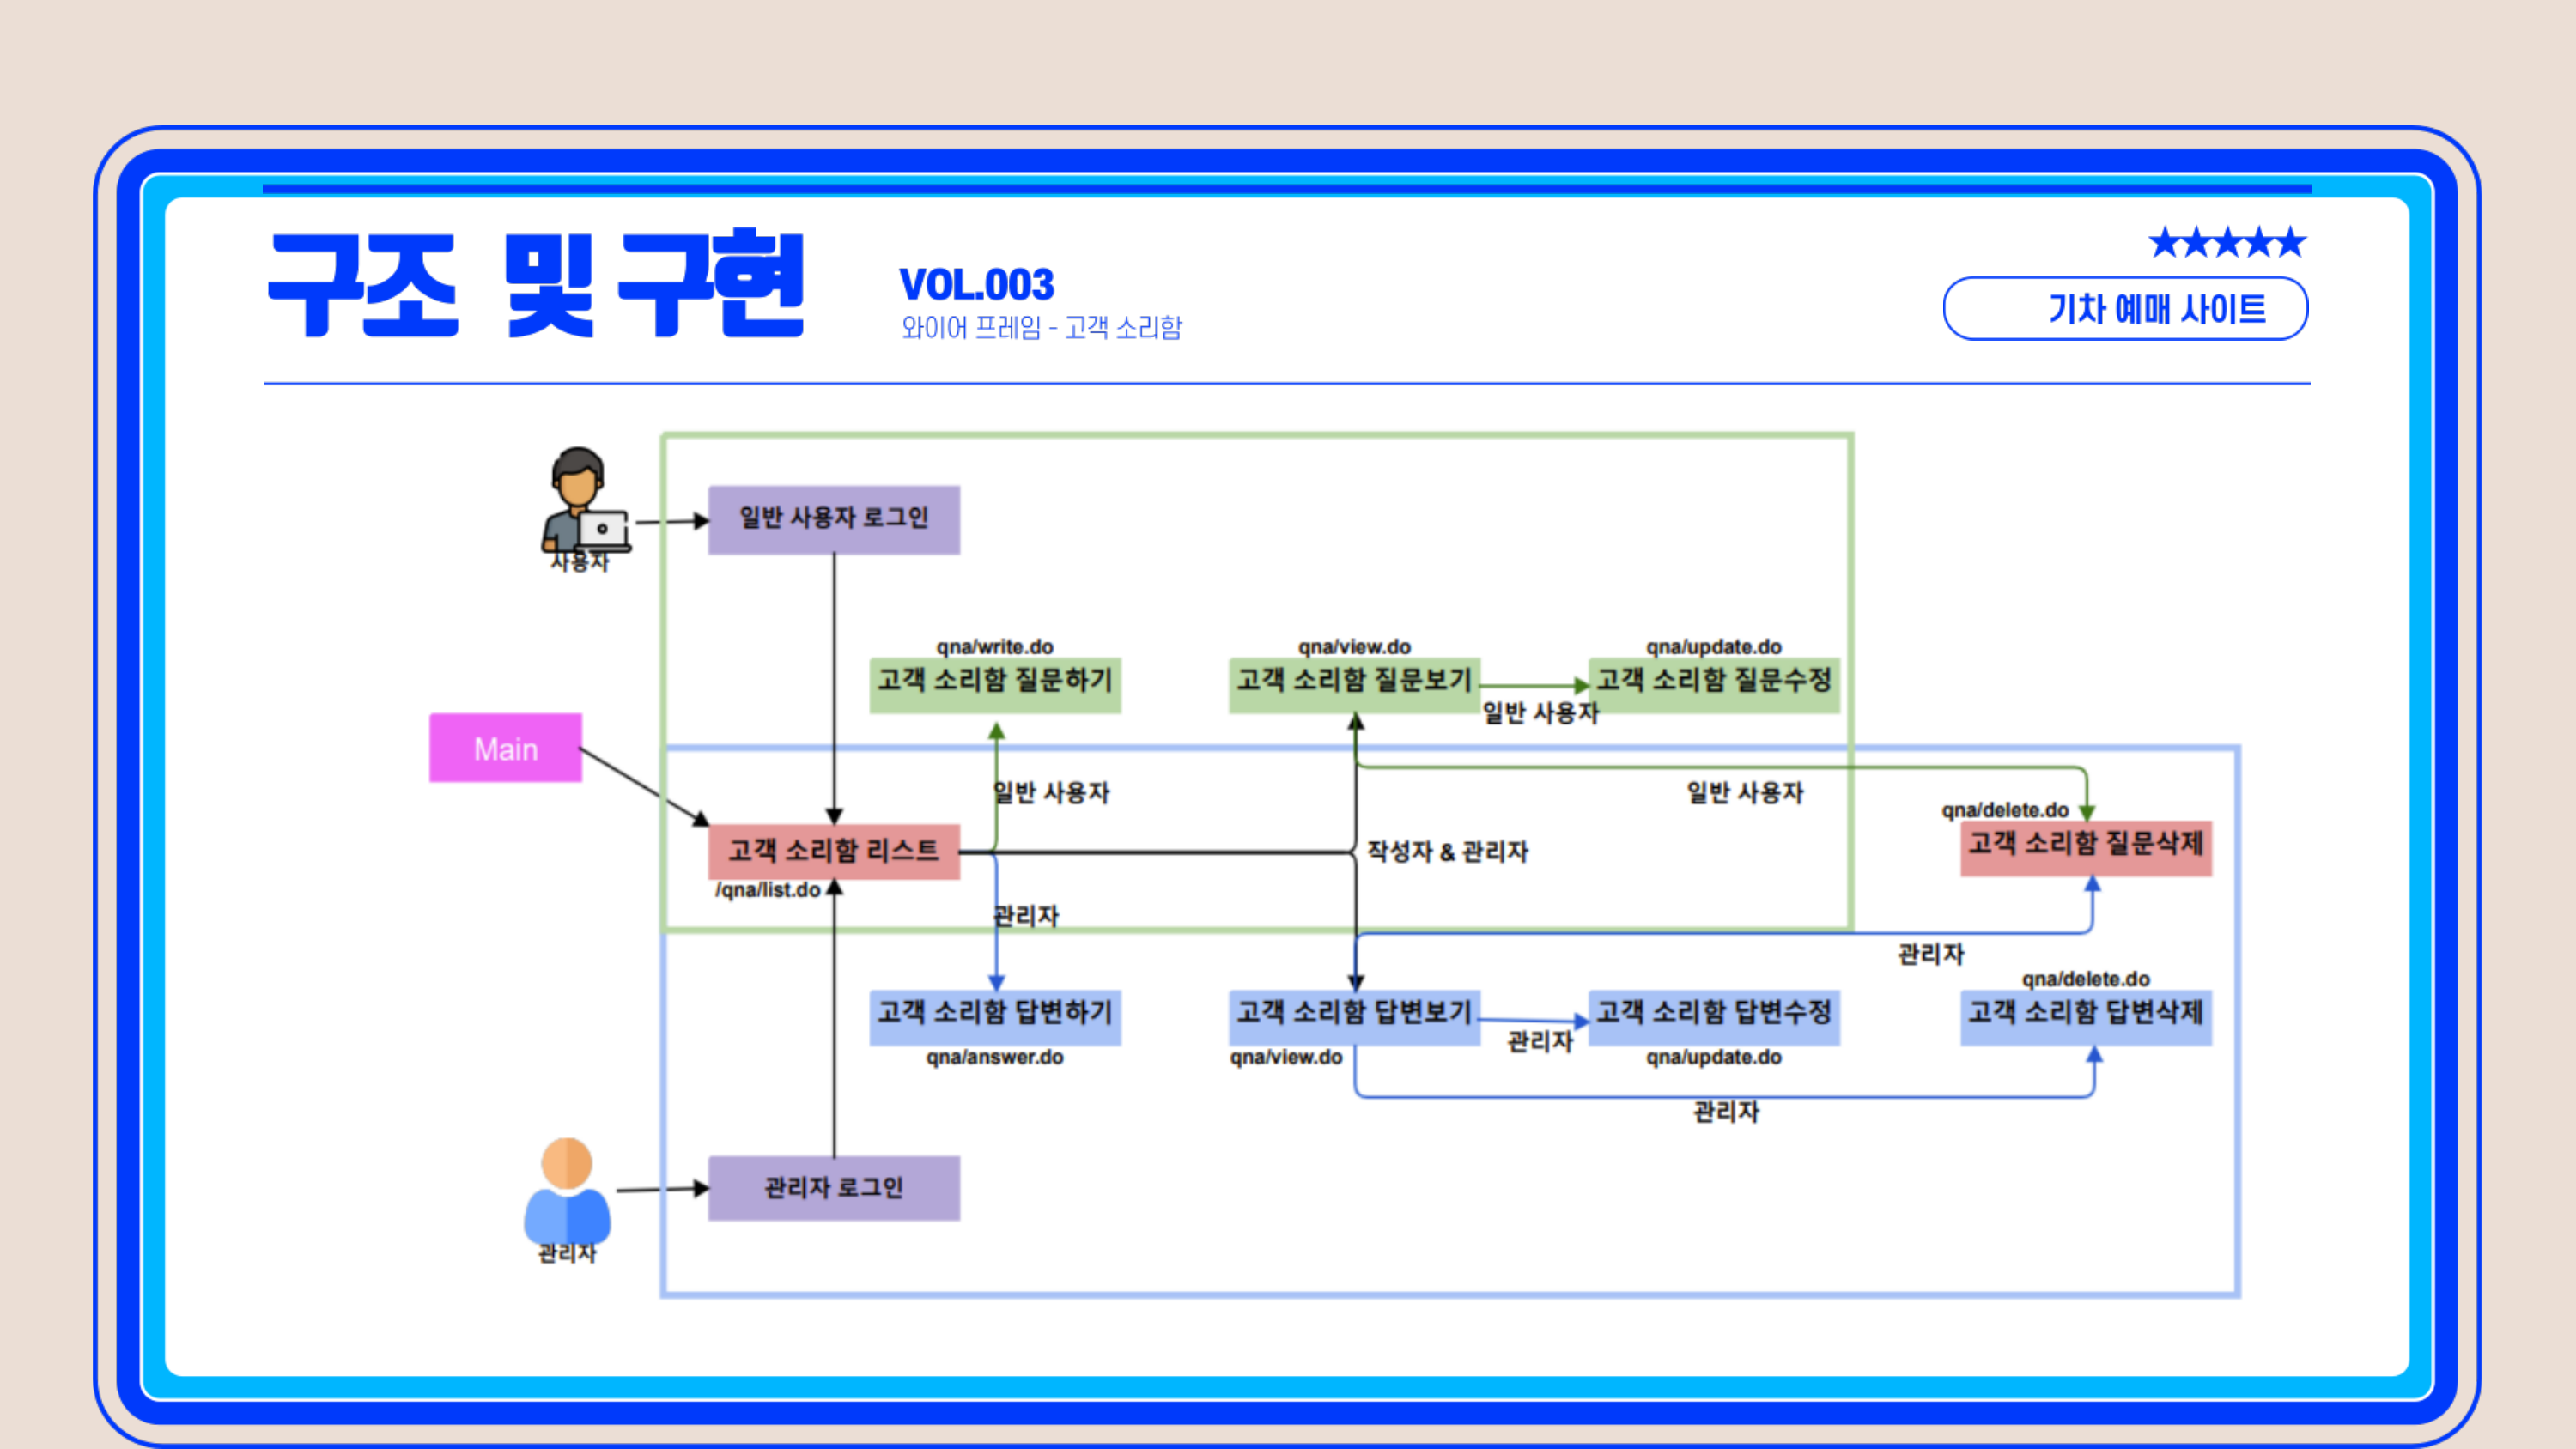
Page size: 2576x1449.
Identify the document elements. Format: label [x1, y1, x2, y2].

text_box [264, 379, 2311, 389]
text_box [263, 173, 2313, 206]
text_box [356, 413, 2268, 1345]
picture [2080, 214, 2327, 276]
picture [250, 199, 854, 389]
text_box [93, 125, 2482, 1449]
text_box [2285, 283, 2309, 341]
picture [893, 252, 1195, 351]
text_box [1943, 276, 2076, 282]
picture [1946, 281, 2281, 339]
